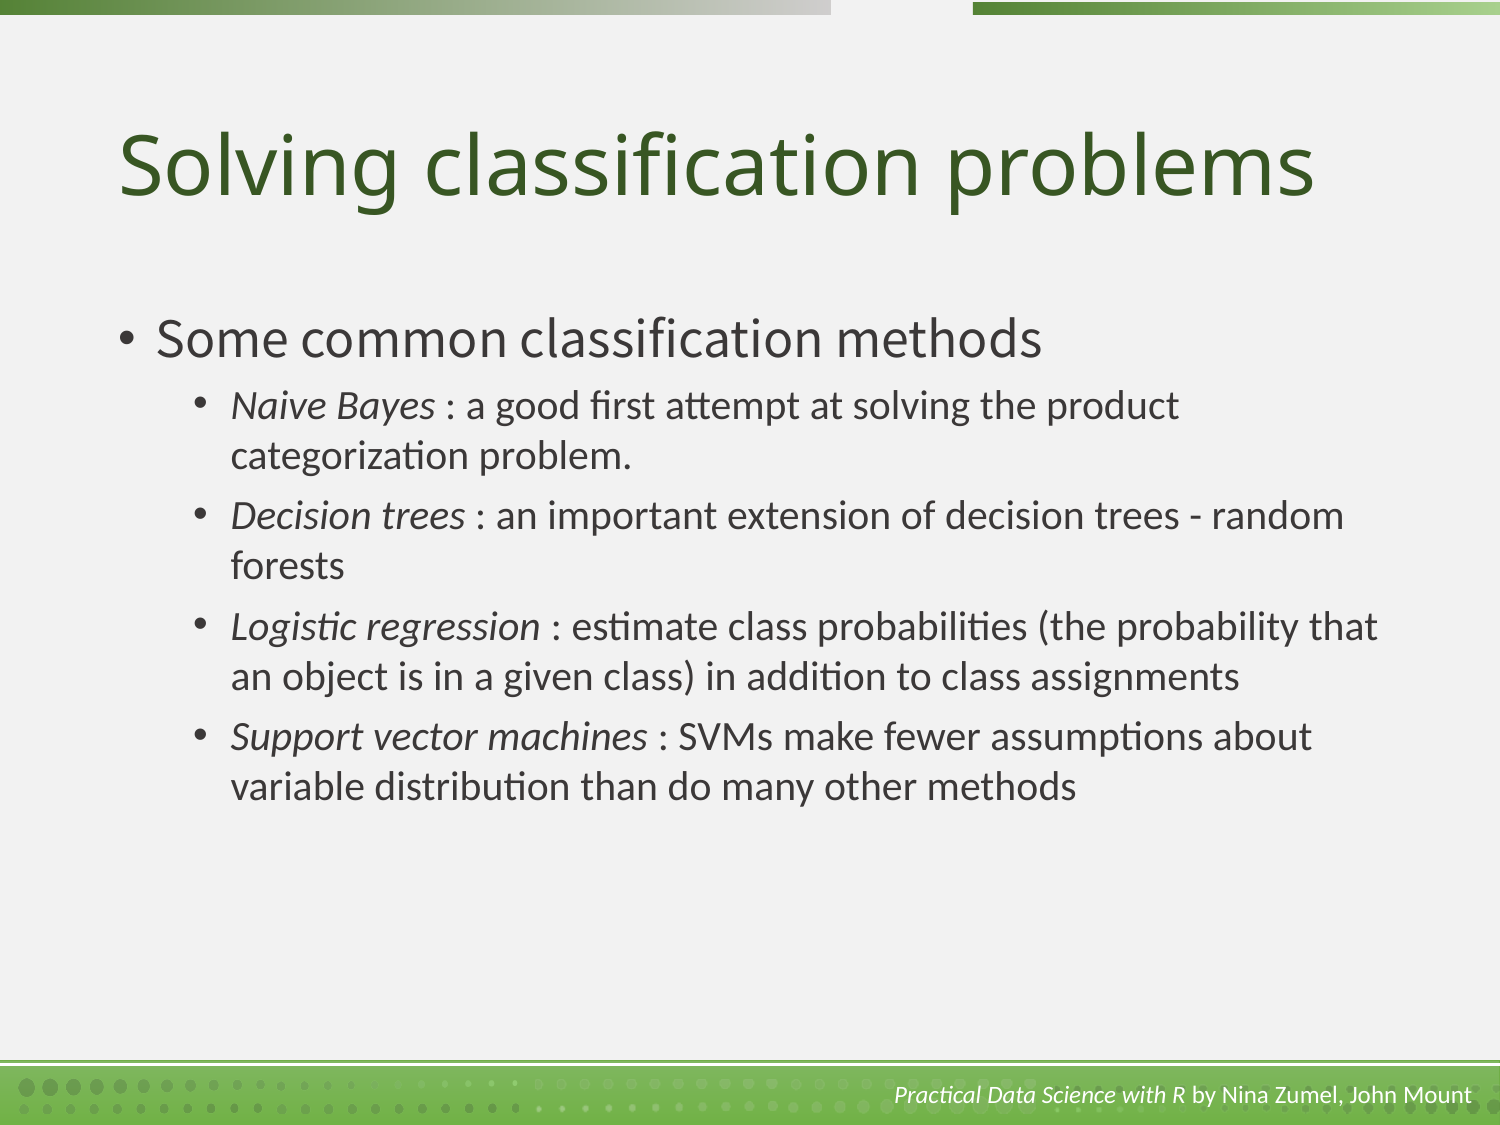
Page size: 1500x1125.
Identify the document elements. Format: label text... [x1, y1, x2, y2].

list Some common classification methods Naive Bayes : a good first attempt at solving the product categorization problem. Decision trees : an important extension of decision trees - random forests Logistic regression : estimate class probabilities (the probability that an object is in a given class) in addition to class assignments Support vector machines : SVMs make fewer assumptions about variable distribution than do many other methods [103, 299, 1397, 1014]
title Solving classification problems [103, 59, 1397, 278]
text_box Practical Data Science with R by Nina Zumel, John Mount​ [879, 1071, 1500, 1116]
